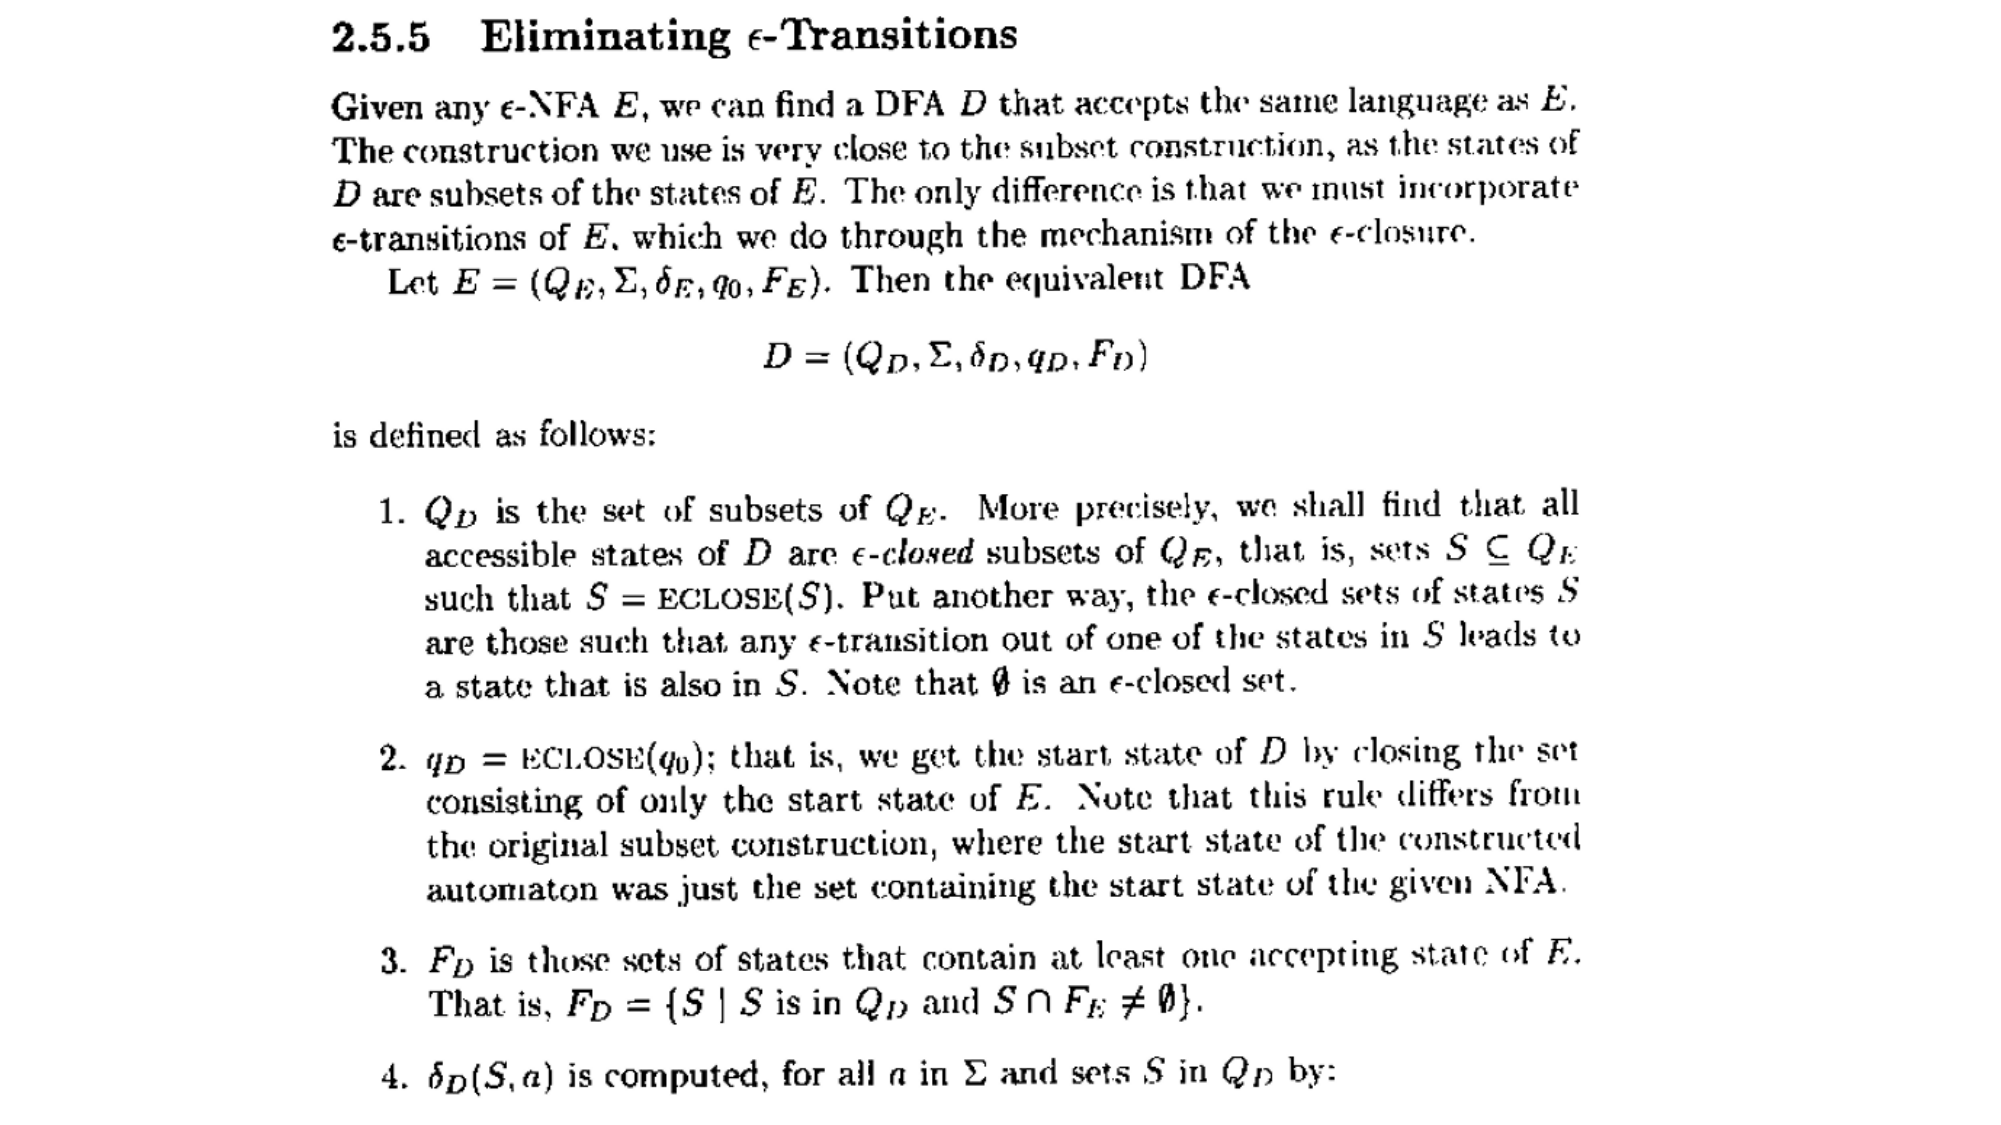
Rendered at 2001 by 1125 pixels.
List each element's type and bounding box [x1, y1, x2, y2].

picture [215, 0, 1785, 1125]
